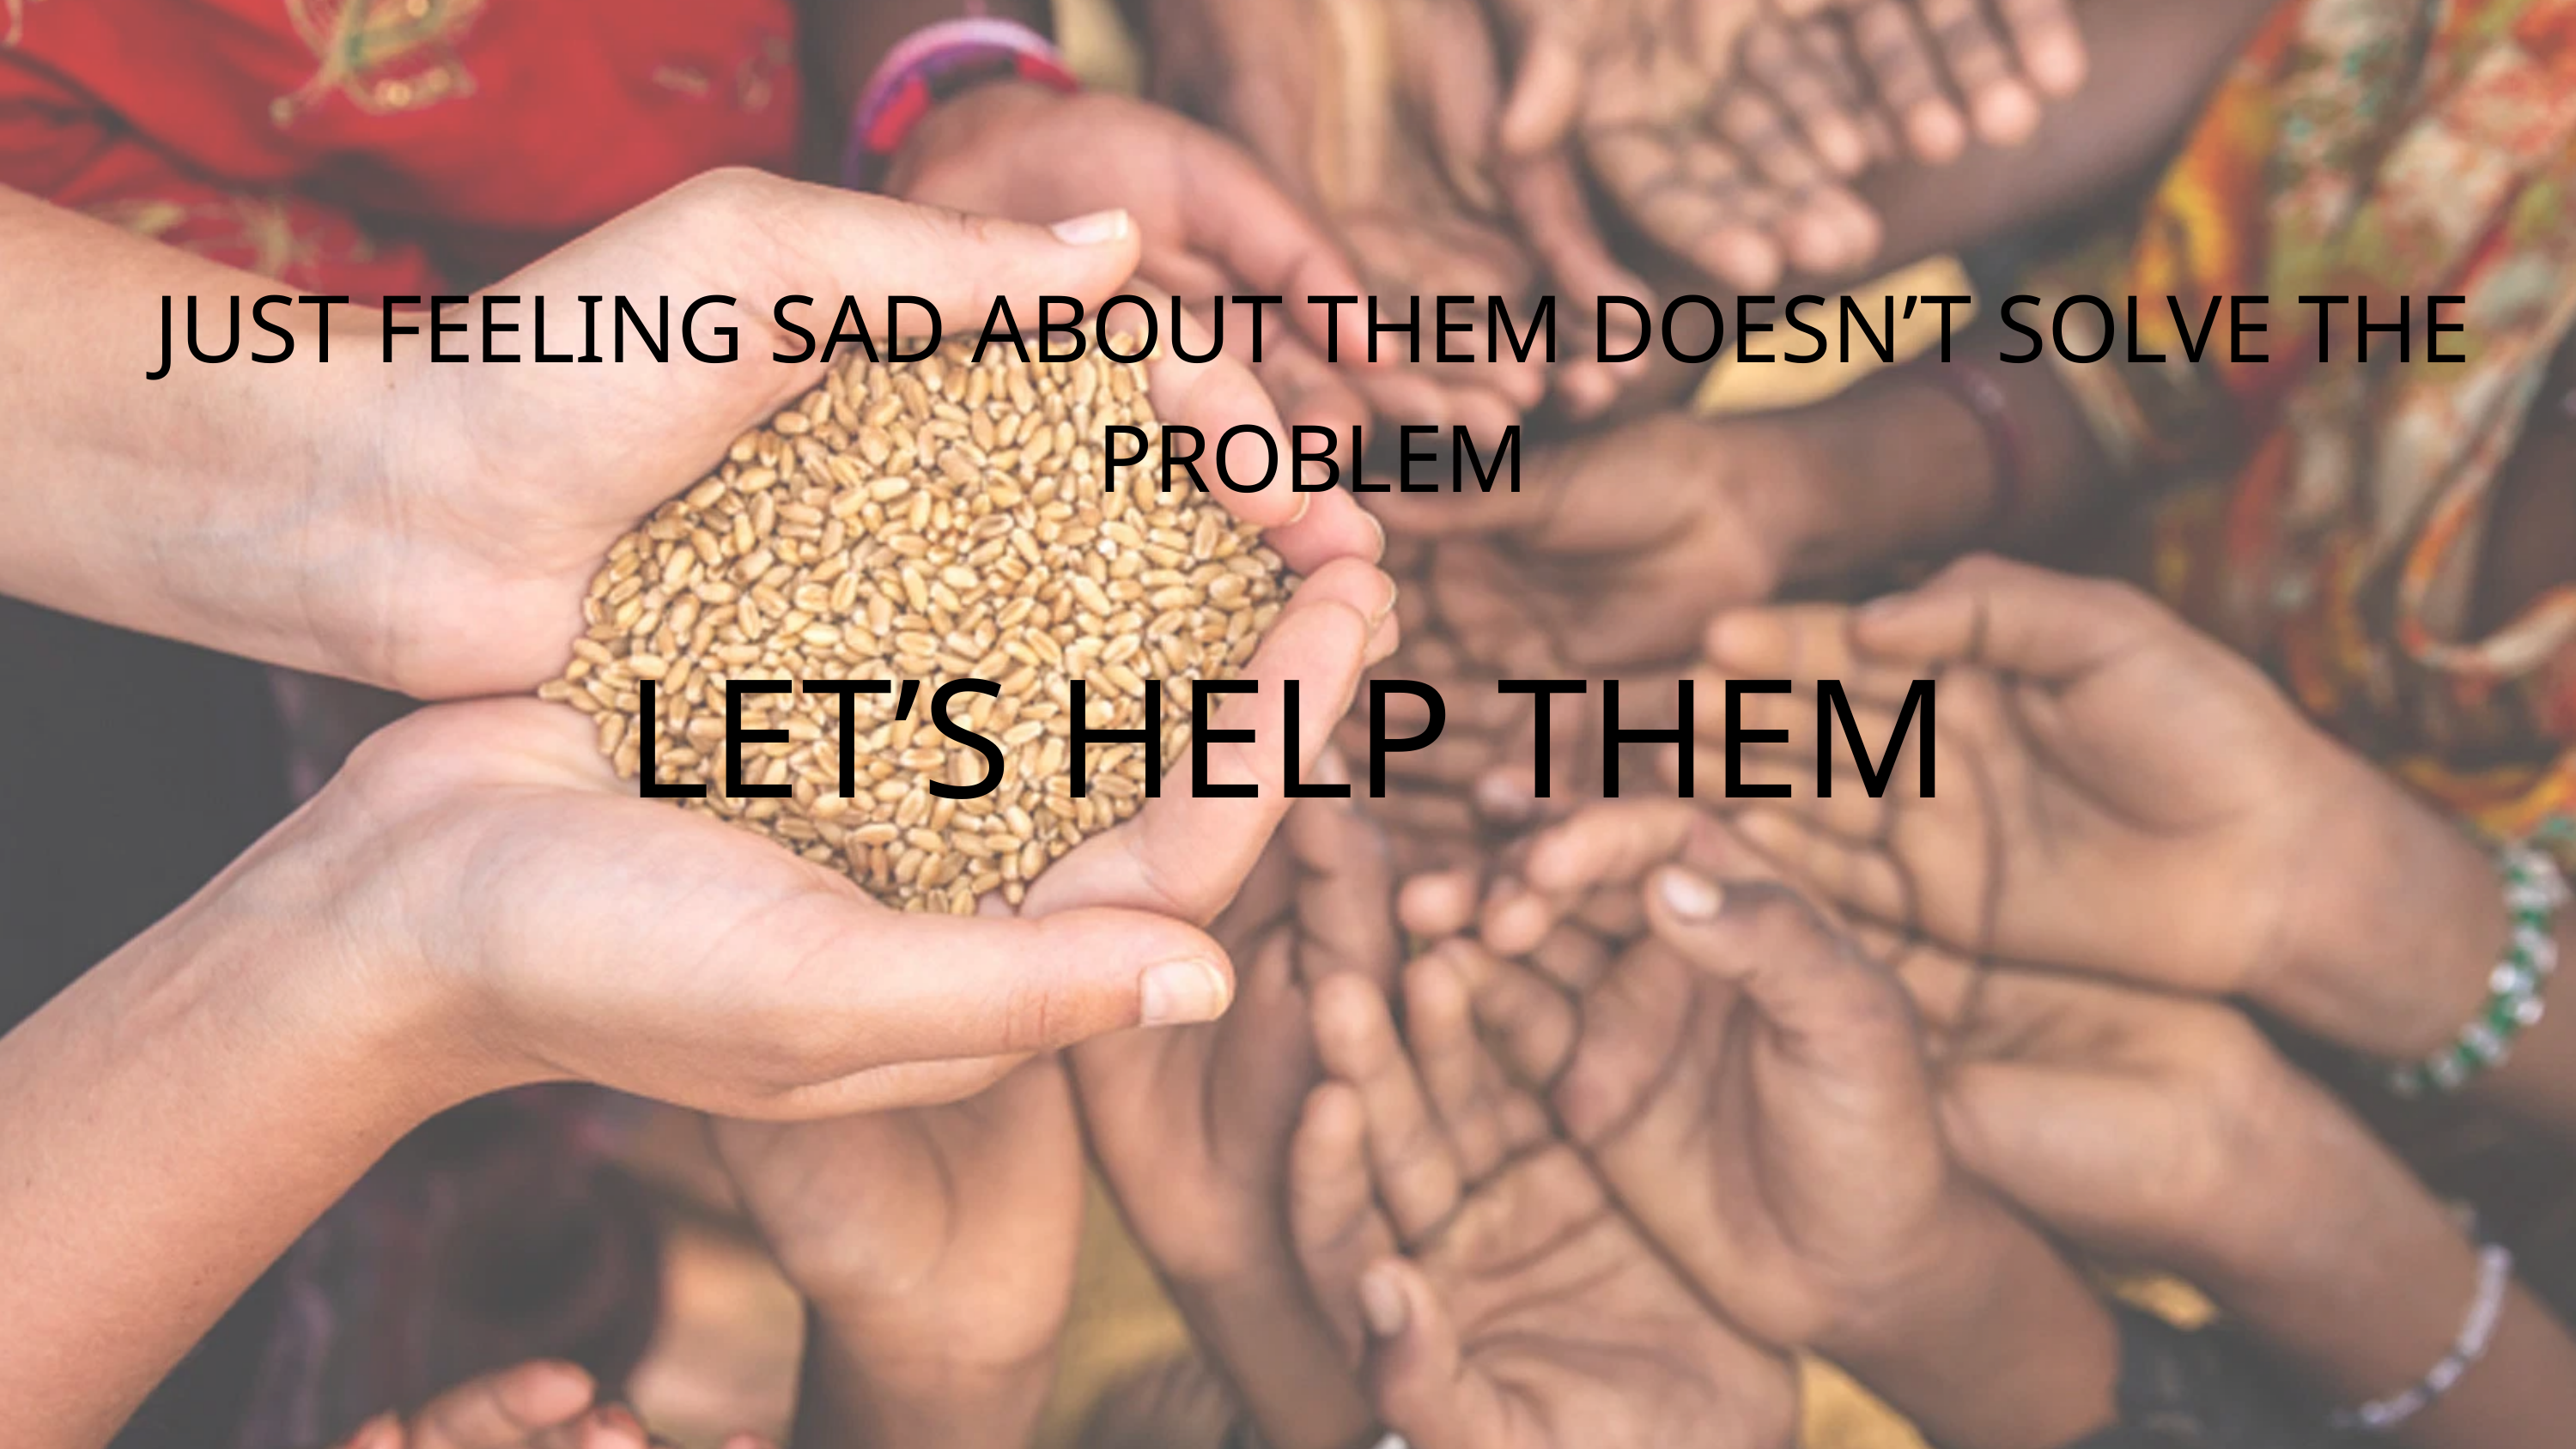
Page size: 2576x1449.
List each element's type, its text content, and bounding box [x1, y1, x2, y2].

text_box [0, 0, 2576, 1449]
text_box JUST FEELING SAD ABOUT THEM DOESN’T SOLVE THE PROBLEM [50, 251, 2576, 512]
text_box LET’S HELP THEM [550, 600, 2026, 831]
